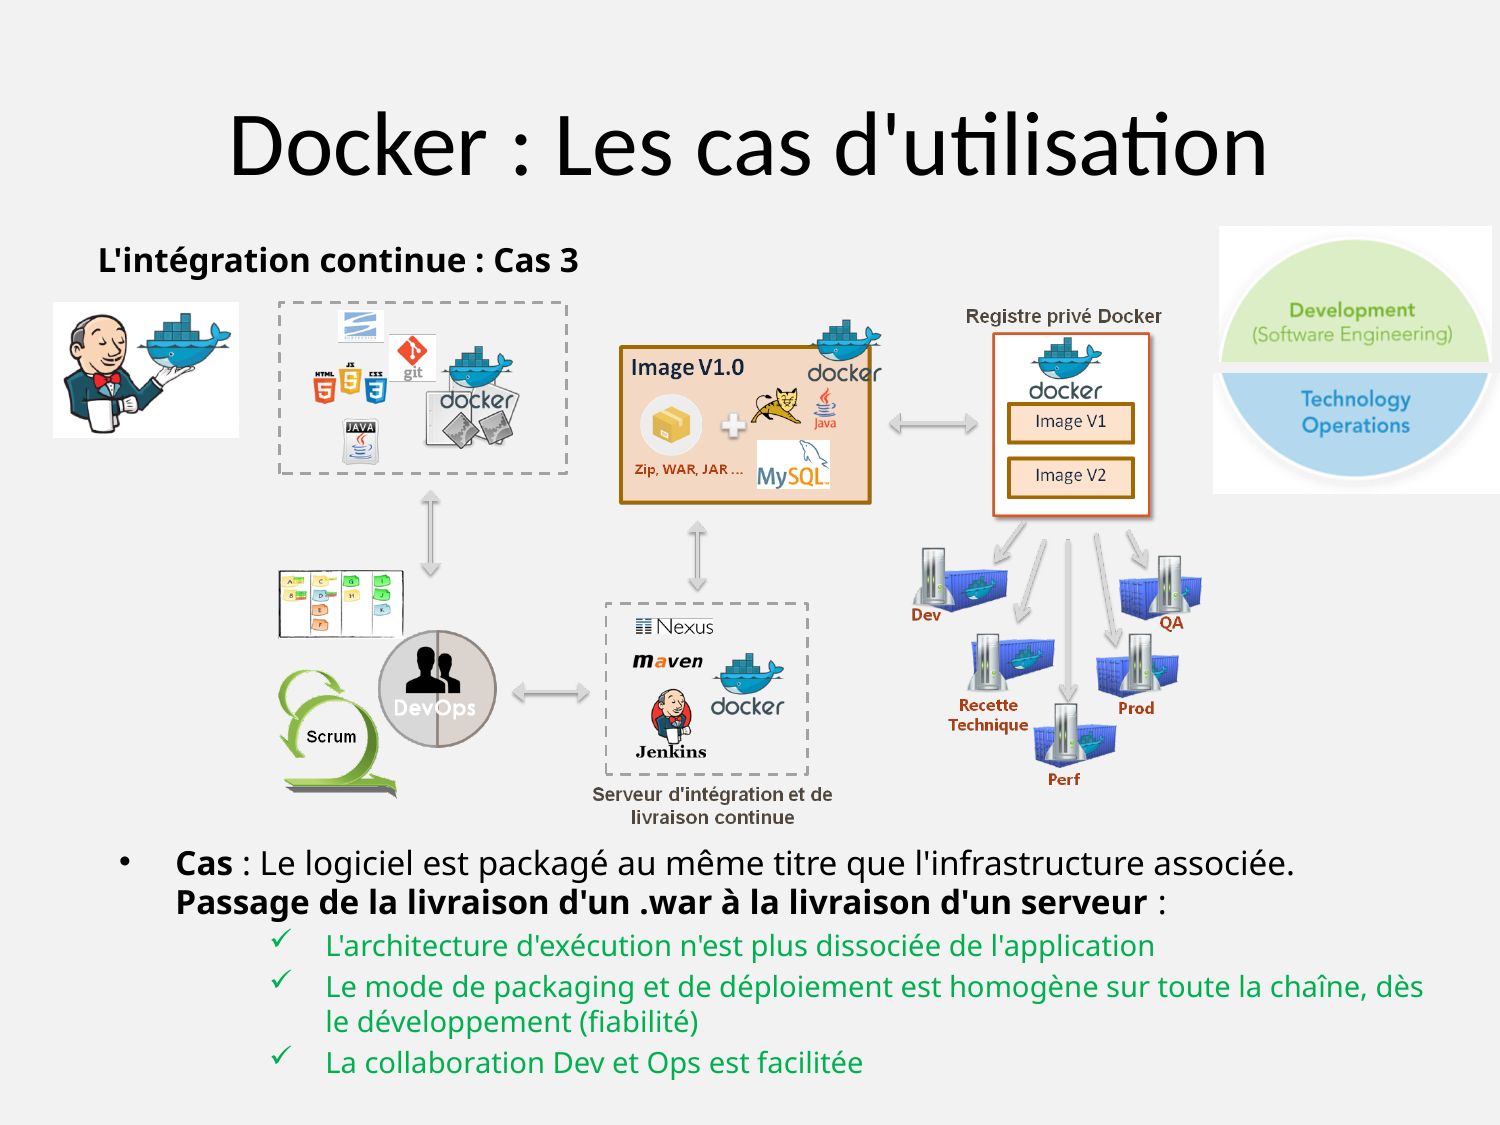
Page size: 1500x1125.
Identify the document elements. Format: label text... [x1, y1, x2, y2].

text_box Cas : Le logiciel est packagé au même titre que l'infrastructure associée. Passage de la livraison d'un .war à la livraison d'un serveur : L'architecture d'exécution n'est plus dissociée de l'application Le mode de packaging et de déploiement est homogène sur toute la chaîne, dès le développement (fiabilité) La collaboration Dev et Ops est facilitée [29, 834, 1453, 1124]
text_box L'intégration continue : Cas 3 [82, 231, 756, 297]
picture [277, 226, 1500, 835]
title Docker : Les cas d'utilisation [75, 45, 1425, 233]
picture [52, 302, 240, 438]
